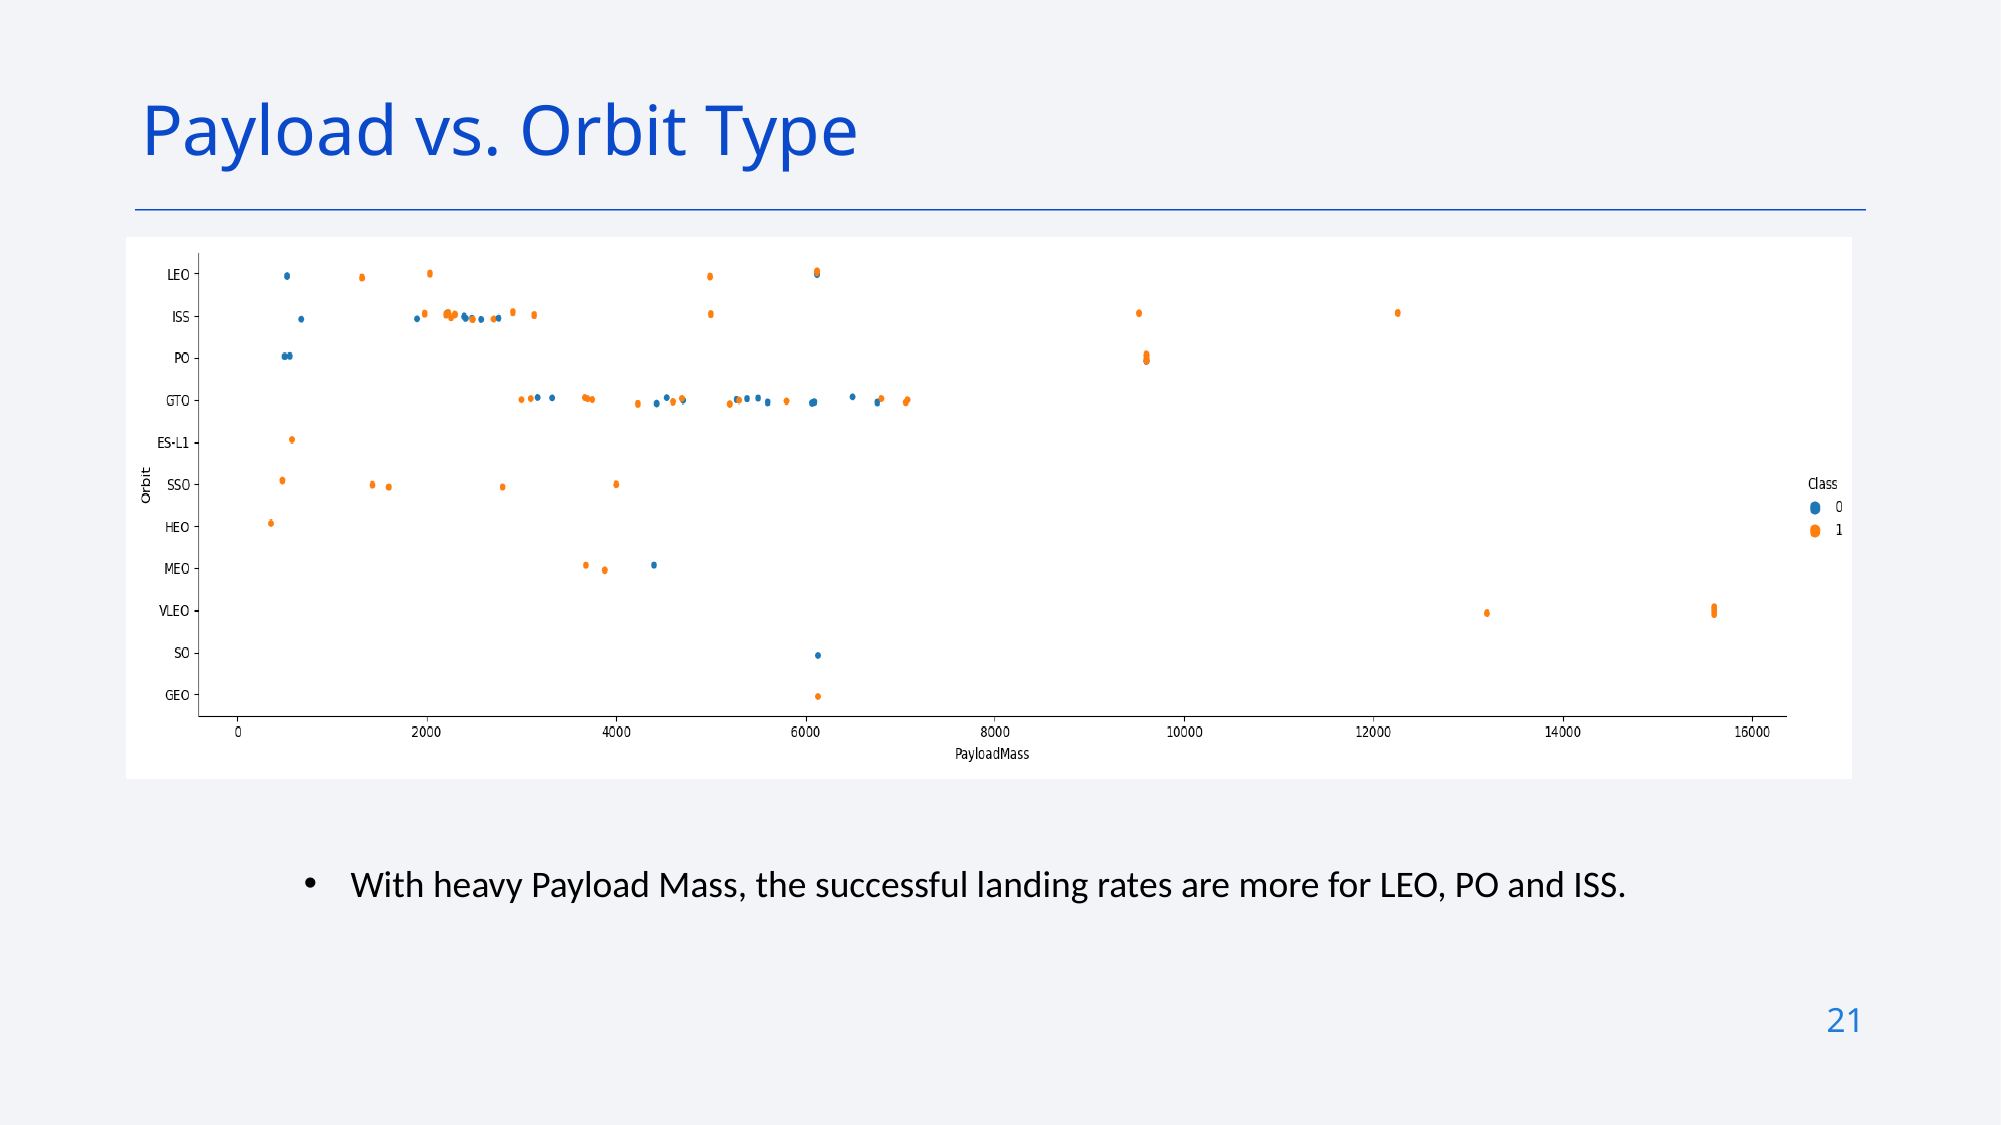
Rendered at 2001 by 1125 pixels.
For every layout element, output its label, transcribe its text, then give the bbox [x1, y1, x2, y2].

slide_number 21 [1429, 988, 1880, 1055]
picture [0, 0, 2001, 1125]
text_box Payload vs. Orbit Type [126, 88, 1852, 179]
text_box With heavy Payload Mass, the successful landing rates are more for LEO, PO and ISS. [289, 853, 1644, 913]
